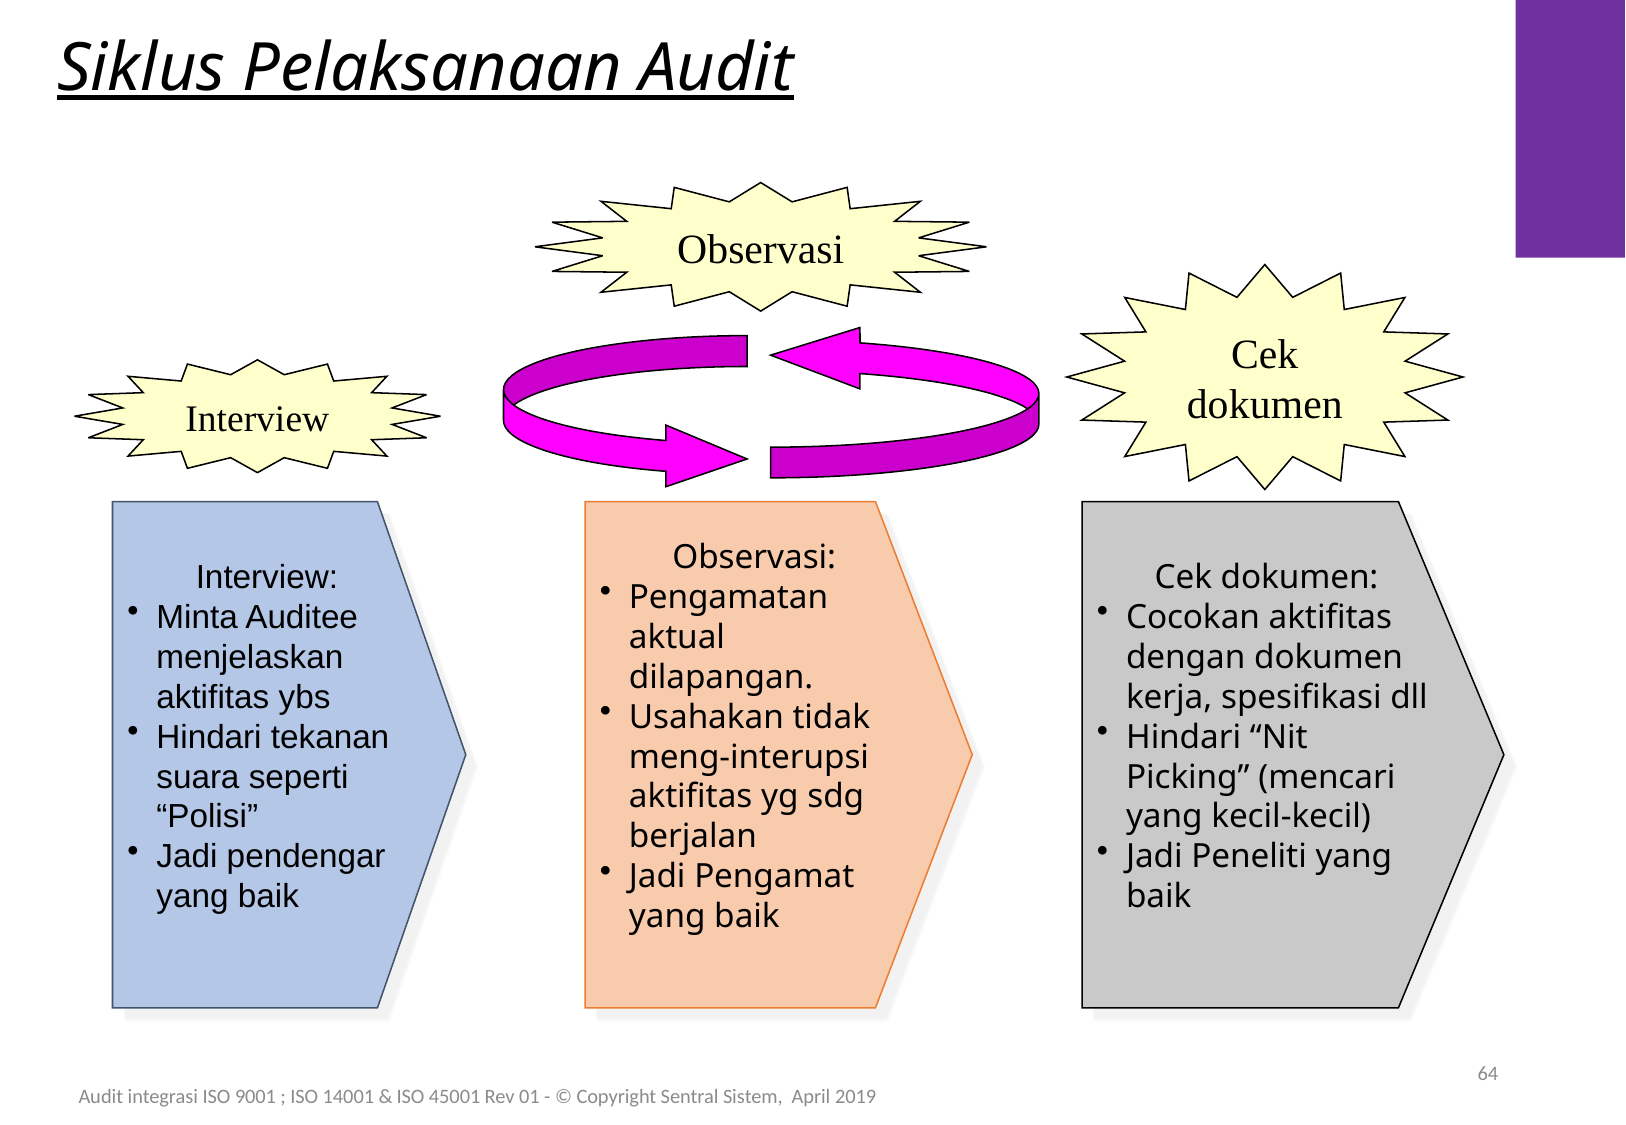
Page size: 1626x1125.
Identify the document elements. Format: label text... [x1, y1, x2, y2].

text_box Interview: Minta Auditee menjelaskan aktifitas ybs Hindari tekanan suara seperti “Polisi” Jadi pendengar yang baik [112, 501, 466, 1008]
text_box Observasi: Pengamatan aktual dilapangan. Usahakan tidak meng-interupsi aktifitas yg sdg berjalan Jadi Pengamat yang baik [585, 501, 973, 1008]
text_box [503, 335, 748, 487]
footer Audit integrasi ISO 9001 ; ISO 14001 & ISO 45001 Rev 01 - © Copyright Sentral Sistem, April 2019 [0, 1065, 968, 1125]
text_box Cek dokumen [1066, 264, 1463, 490]
text_box Cek dokumen: Cocokan aktifitas dengan dokumen kerja, spesifikasi dll Hindari “Nit Picking” (mencari yang kecil-kecil) Jadi Peneliti yang baik [1082, 501, 1504, 1008]
text_box [770, 327, 1039, 478]
text_box Observasi [534, 182, 987, 312]
text_box Interview [74, 359, 441, 473]
title Siklus Pelaksanaan Audit [39, 0, 813, 113]
text_box [1515, 0, 1625, 259]
slide_number 64 [1147, 1042, 1514, 1103]
